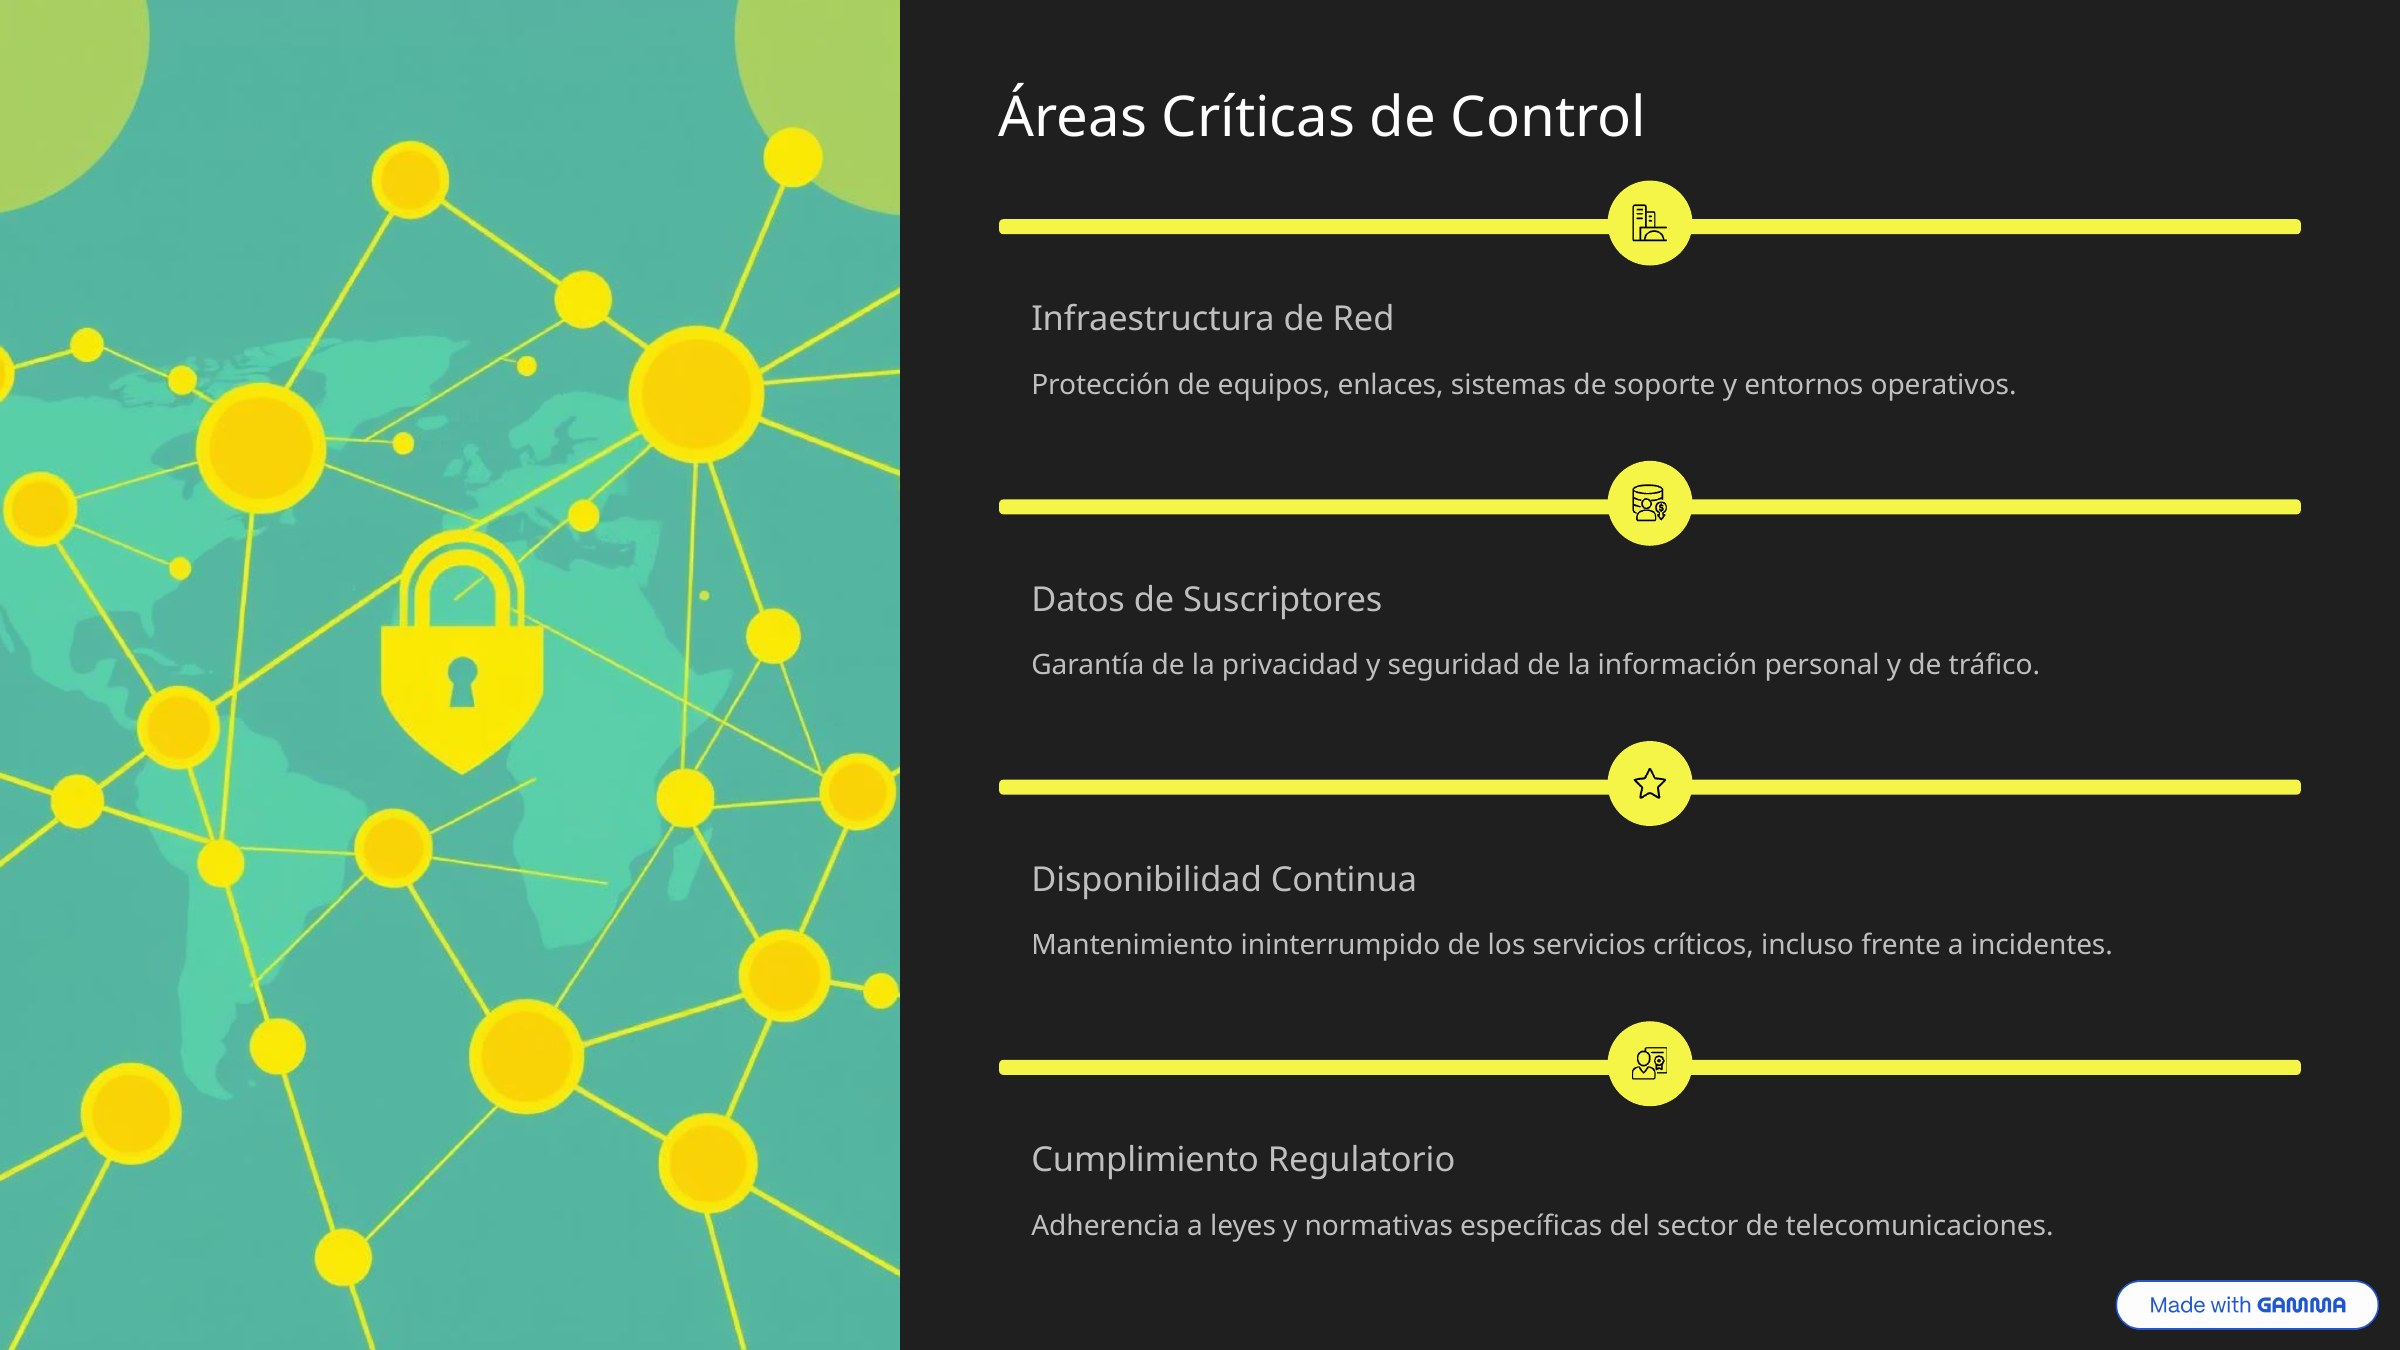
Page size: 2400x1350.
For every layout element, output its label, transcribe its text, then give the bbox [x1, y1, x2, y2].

text_box Protección de equipos, enlaces, sistemas de soporte y entornos operativos. [1031, 355, 2269, 401]
text_box Áreas Críticas de Control [999, 77, 1654, 149]
text_box [999, 234, 2301, 433]
text_box [1607, 1021, 1693, 1107]
text_box [999, 499, 1608, 515]
text_box Mantenimiento ininterrumpido de los servicios críticos, incluso frente a incidentes. [1031, 915, 2269, 961]
text_box [999, 779, 1608, 795]
text_box [999, 219, 1608, 235]
picture [1632, 762, 1667, 805]
text_box [1692, 219, 2301, 235]
text_box Adherencia a leyes y normativas específicas del sector de telecomunicaciones. [1031, 1195, 2269, 1242]
text_box [999, 794, 2301, 993]
text_box Datos de Suscriptores [1031, 574, 1392, 619]
text_box Infraestructura de Red [1031, 293, 1398, 338]
picture [1632, 481, 1667, 525]
text_box [1607, 180, 1693, 266]
text_box [1607, 460, 1693, 546]
text_box Disponibilidad Continua [1031, 854, 1427, 899]
picture [0, 0, 900, 1350]
picture [1632, 201, 1667, 245]
text_box Garantía de la privacidad y seguridad de la información personal y de tráfico. [1031, 635, 2269, 681]
picture [2106, 1271, 2389, 1339]
text_box [999, 514, 2301, 713]
text_box Cumplimiento Regulatorio [1031, 1134, 1465, 1179]
text_box [1692, 779, 2301, 795]
picture [1632, 1042, 1667, 1085]
text_box [999, 1059, 1608, 1075]
text_box [1607, 741, 1693, 827]
text_box [999, 1075, 2301, 1274]
text_box [1692, 499, 2301, 515]
text_box [1692, 1059, 2301, 1075]
